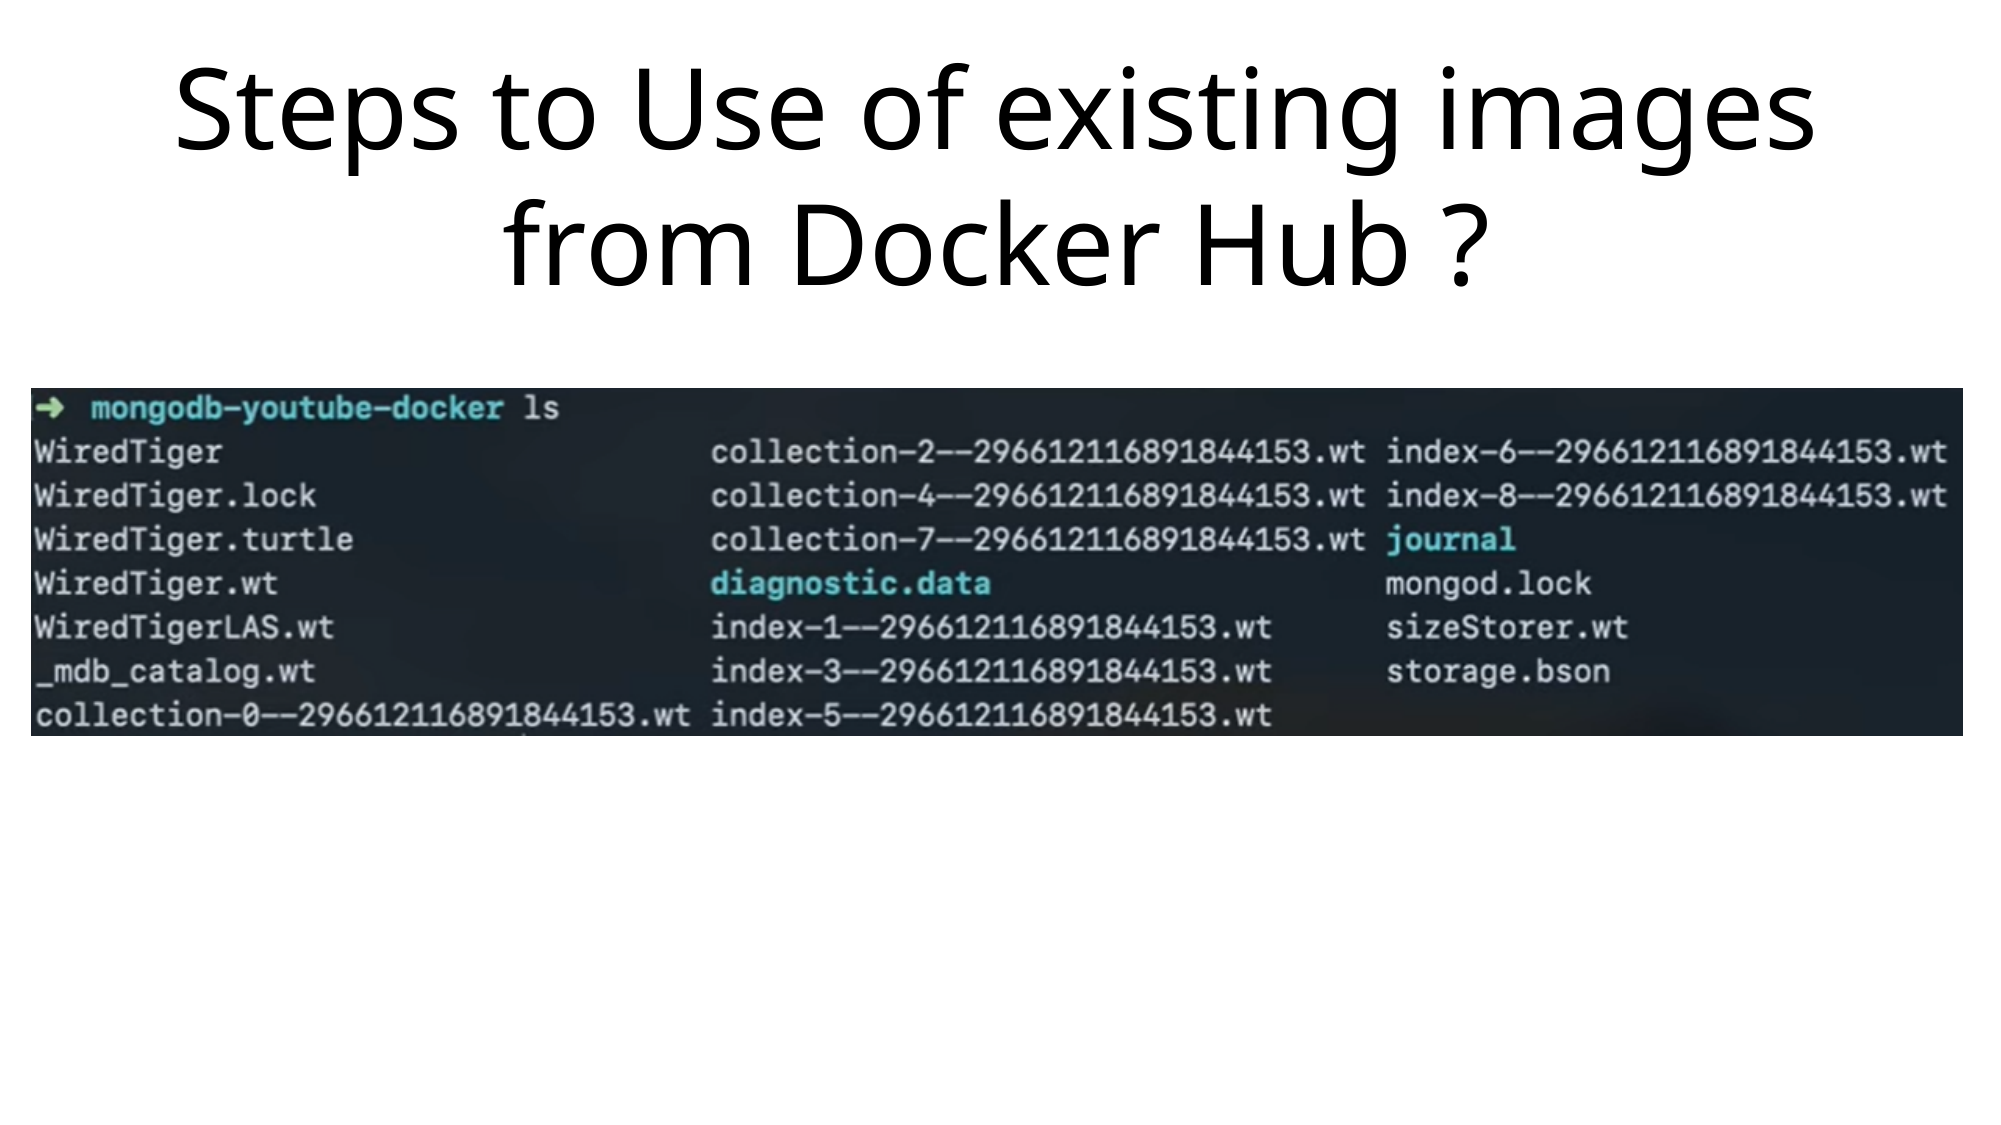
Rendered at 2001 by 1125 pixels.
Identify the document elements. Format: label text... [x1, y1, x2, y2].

picture [31, 388, 1963, 736]
text_box Steps to Use of existing images from Docker Hub ? [17, 30, 1977, 315]
